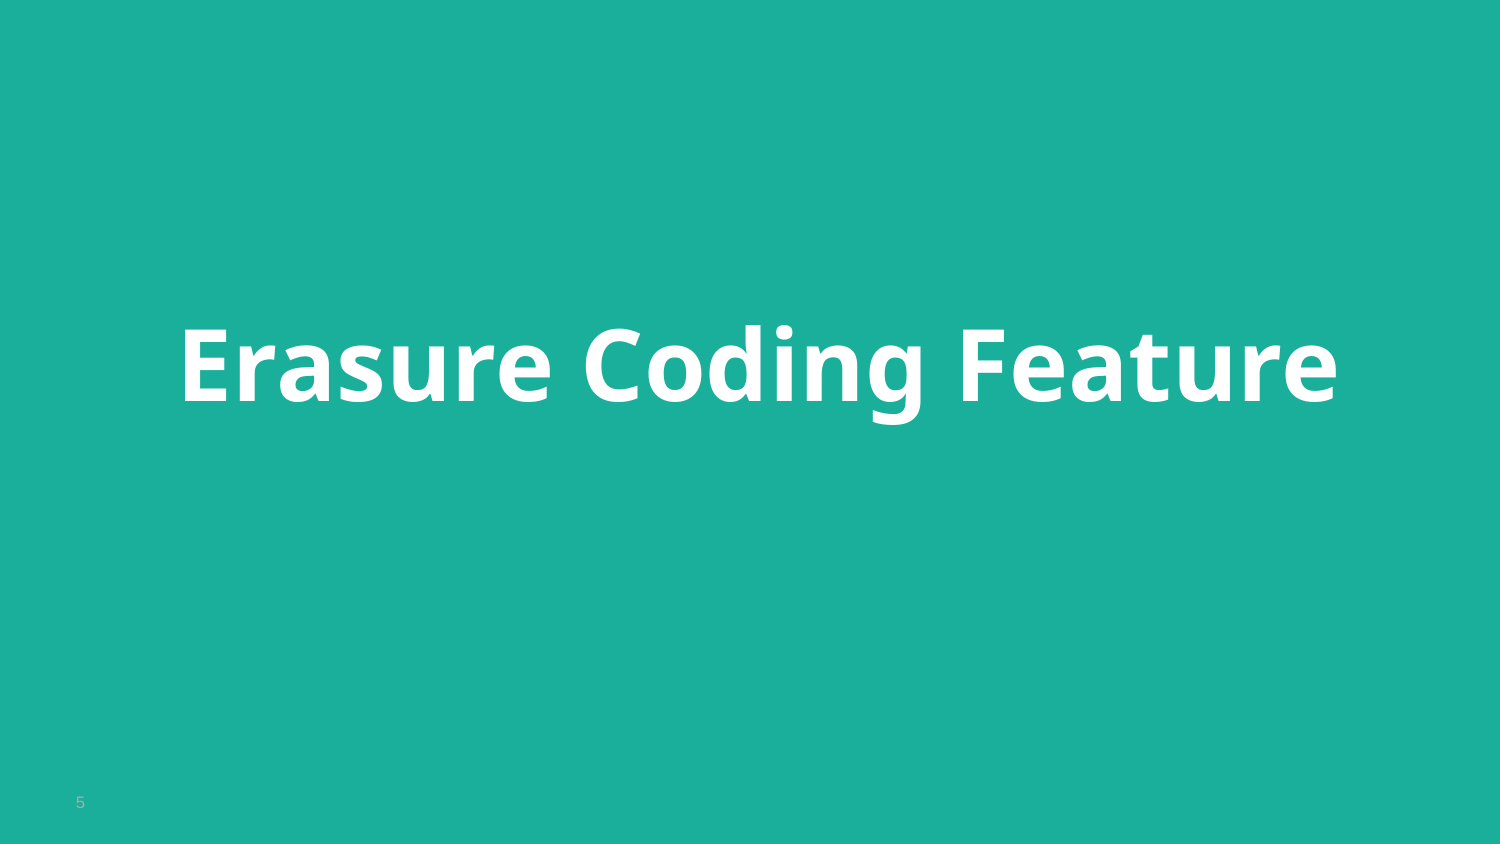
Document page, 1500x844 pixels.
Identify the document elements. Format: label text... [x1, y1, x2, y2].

text_box 5 [51, 784, 110, 820]
title Erasure Coding Feature [45, 49, 1474, 437]
